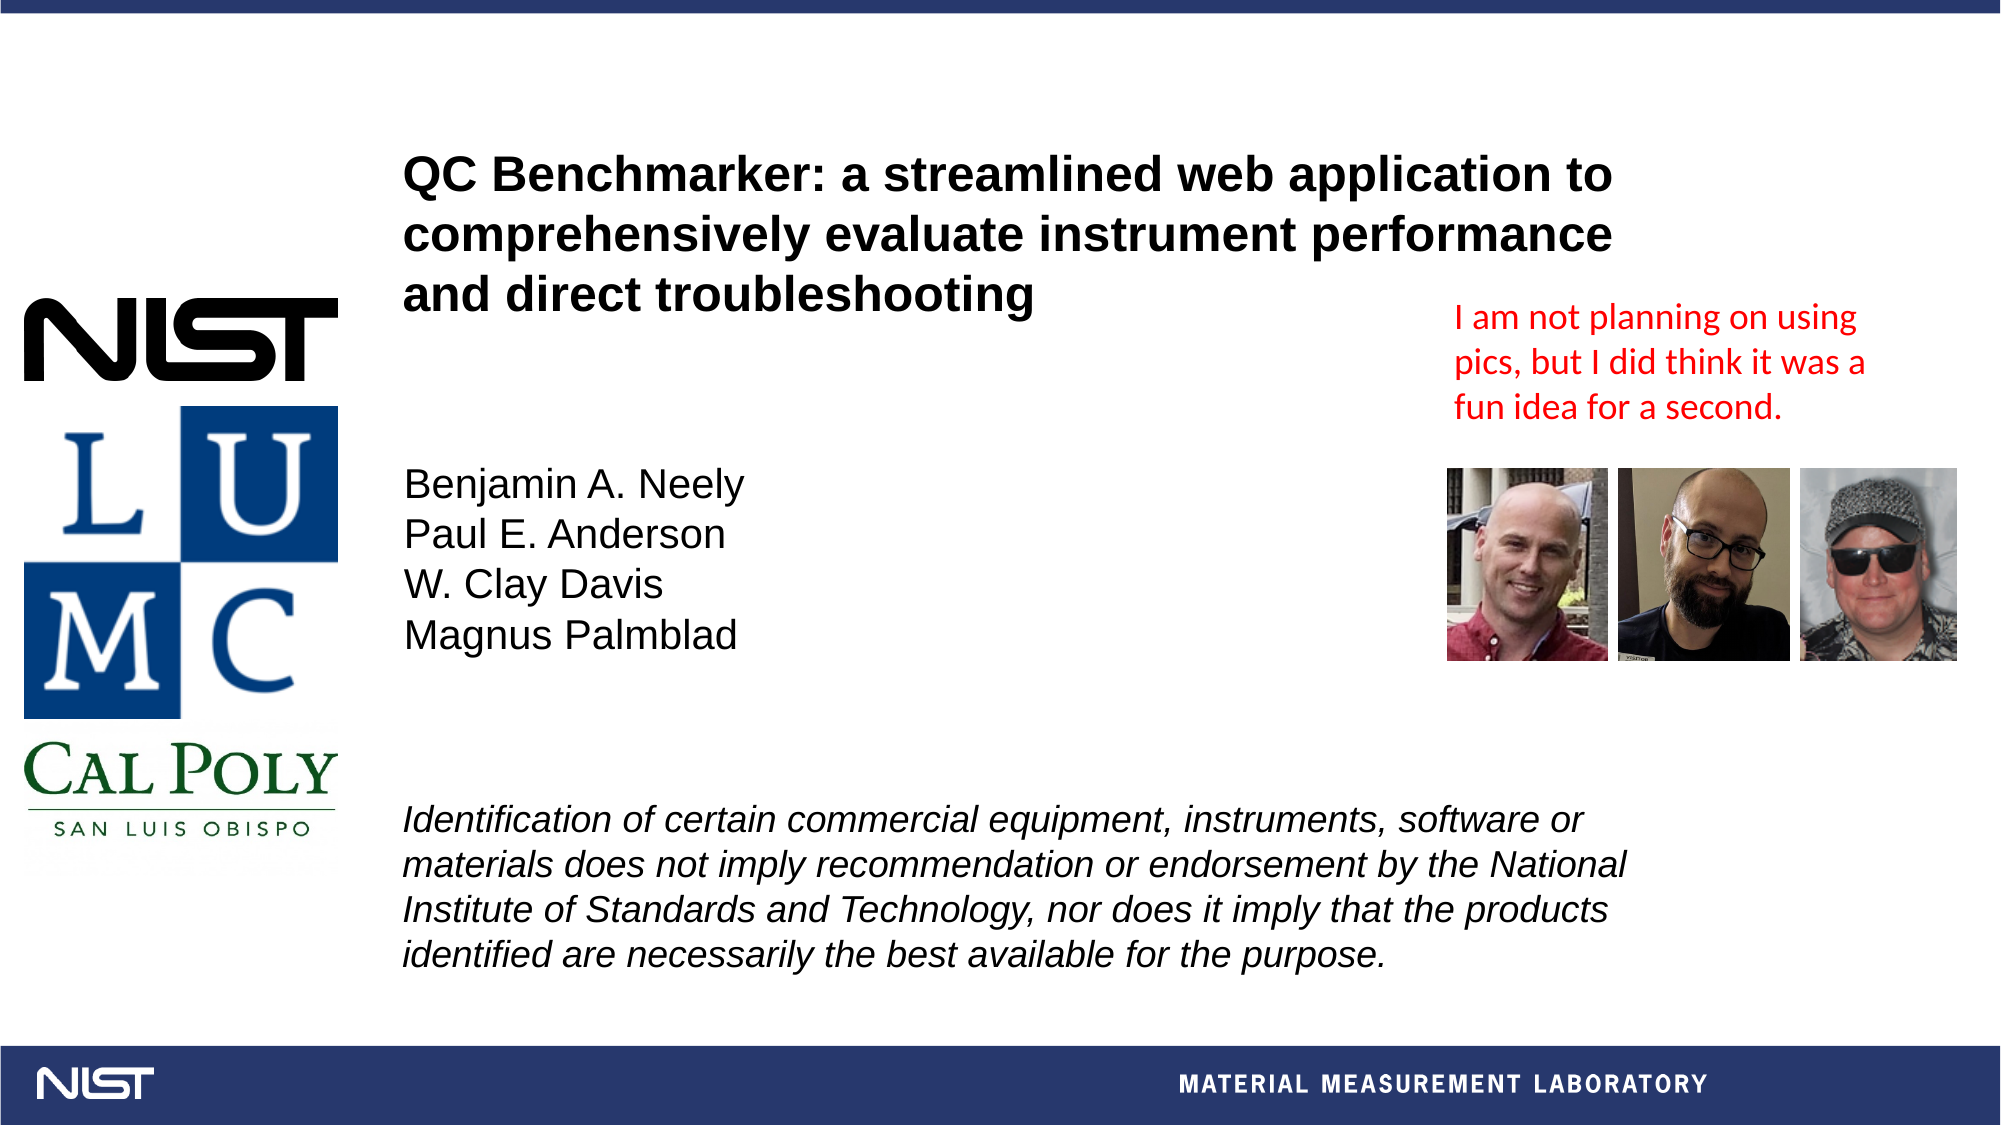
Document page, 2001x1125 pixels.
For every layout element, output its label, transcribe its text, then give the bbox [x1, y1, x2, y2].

picture [24, 405, 338, 877]
picture [24, 298, 338, 381]
text_box Identification of certain commercial equipment, instruments, software or materials does not imply recommendation or endorsement by the National Institute of Standards and Technology, nor does it imply that the products identified are necessarily the best available for the purpose. [387, 787, 1707, 983]
picture [1617, 468, 1790, 661]
text_box Benjamin A. Neely Paul E. Anderson W. Clay Davis Magnus Palmblad [389, 449, 760, 665]
picture [37, 1067, 154, 1099]
picture [1180, 1073, 1707, 1093]
picture [1799, 468, 1957, 661]
title QC Benchmarker: a streamlined web application to comprehensively evaluate instrument performance and direct troubleshooting [387, 137, 1663, 325]
picture [1447, 468, 1608, 661]
text_box I am not planning on using pics, but I did think it was a fun idea for a second. [1439, 284, 1940, 434]
